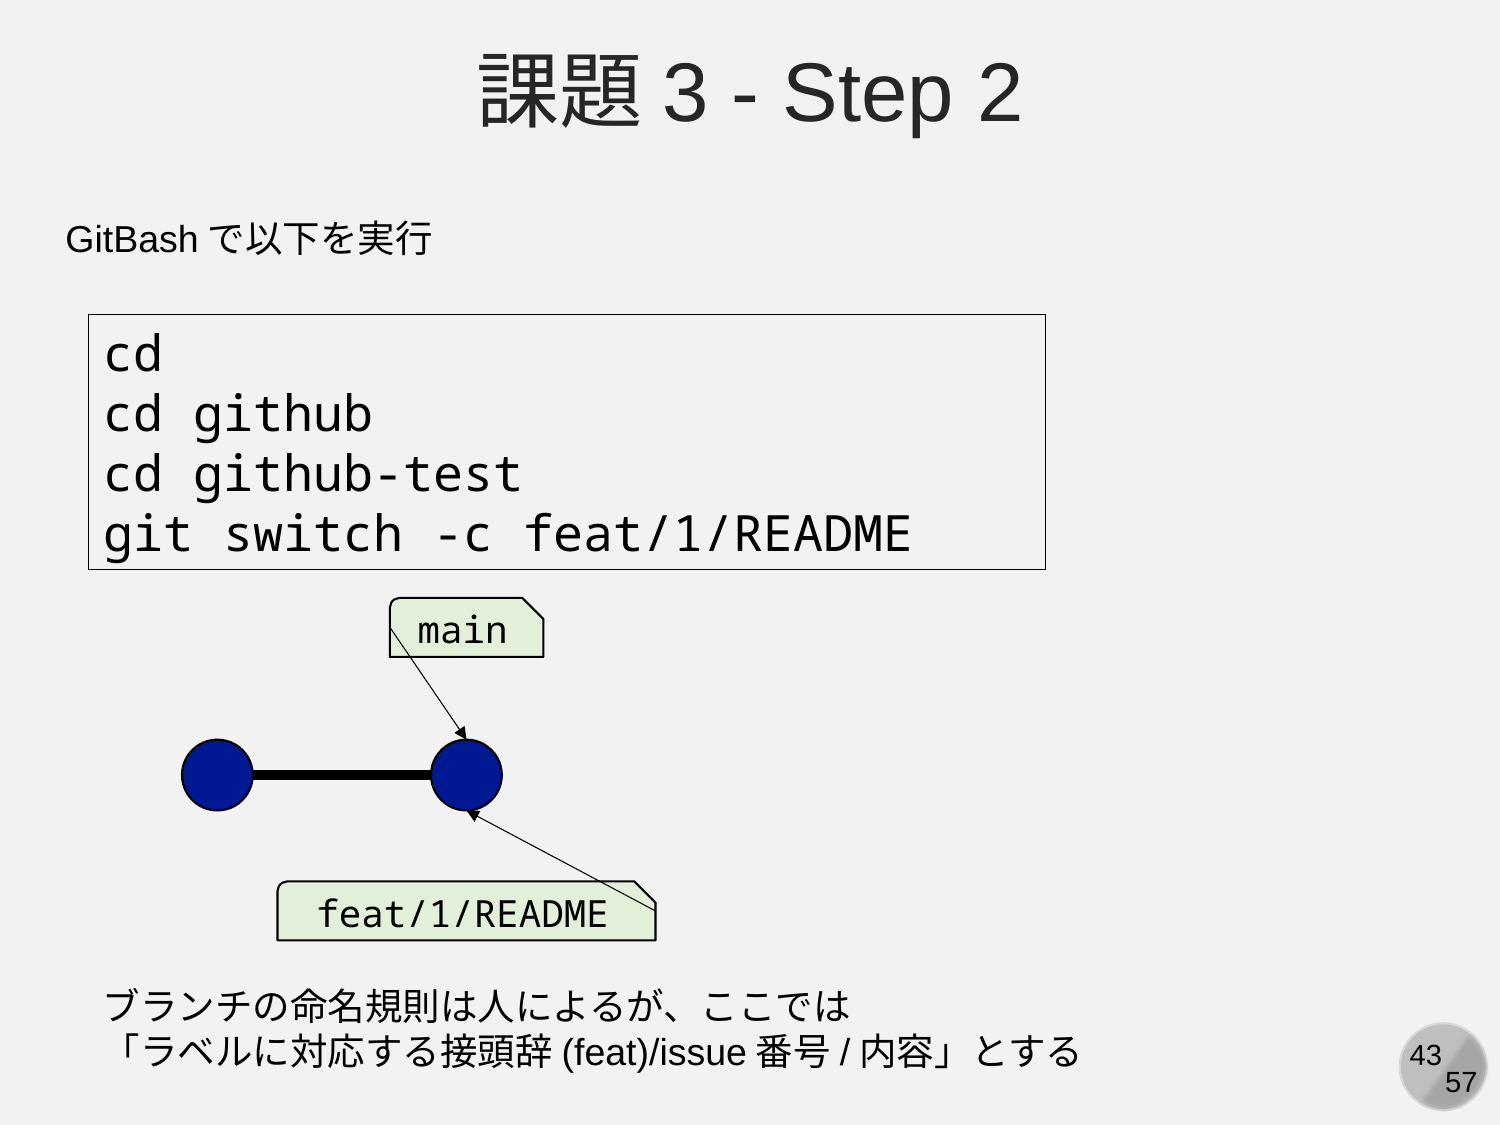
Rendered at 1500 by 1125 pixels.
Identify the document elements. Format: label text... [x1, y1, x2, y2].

text_box main [388, 596, 545, 658]
text_box cd cd github cd github-test git switch -c feat/1/README [88, 314, 1046, 570]
text_box [180, 738, 254, 812]
text_box ブランチの命名規則は人によるが、ここでは 「ラベルに対応する接頭辞(feat)/issue番号/内容」とする [87, 975, 1099, 1081]
text_box GitBashで以下を実行 [50, 208, 448, 268]
text_box [430, 738, 503, 812]
list 課題3 - Step 2 [0, 31, 1500, 155]
text_box feat/1/README [276, 880, 657, 942]
